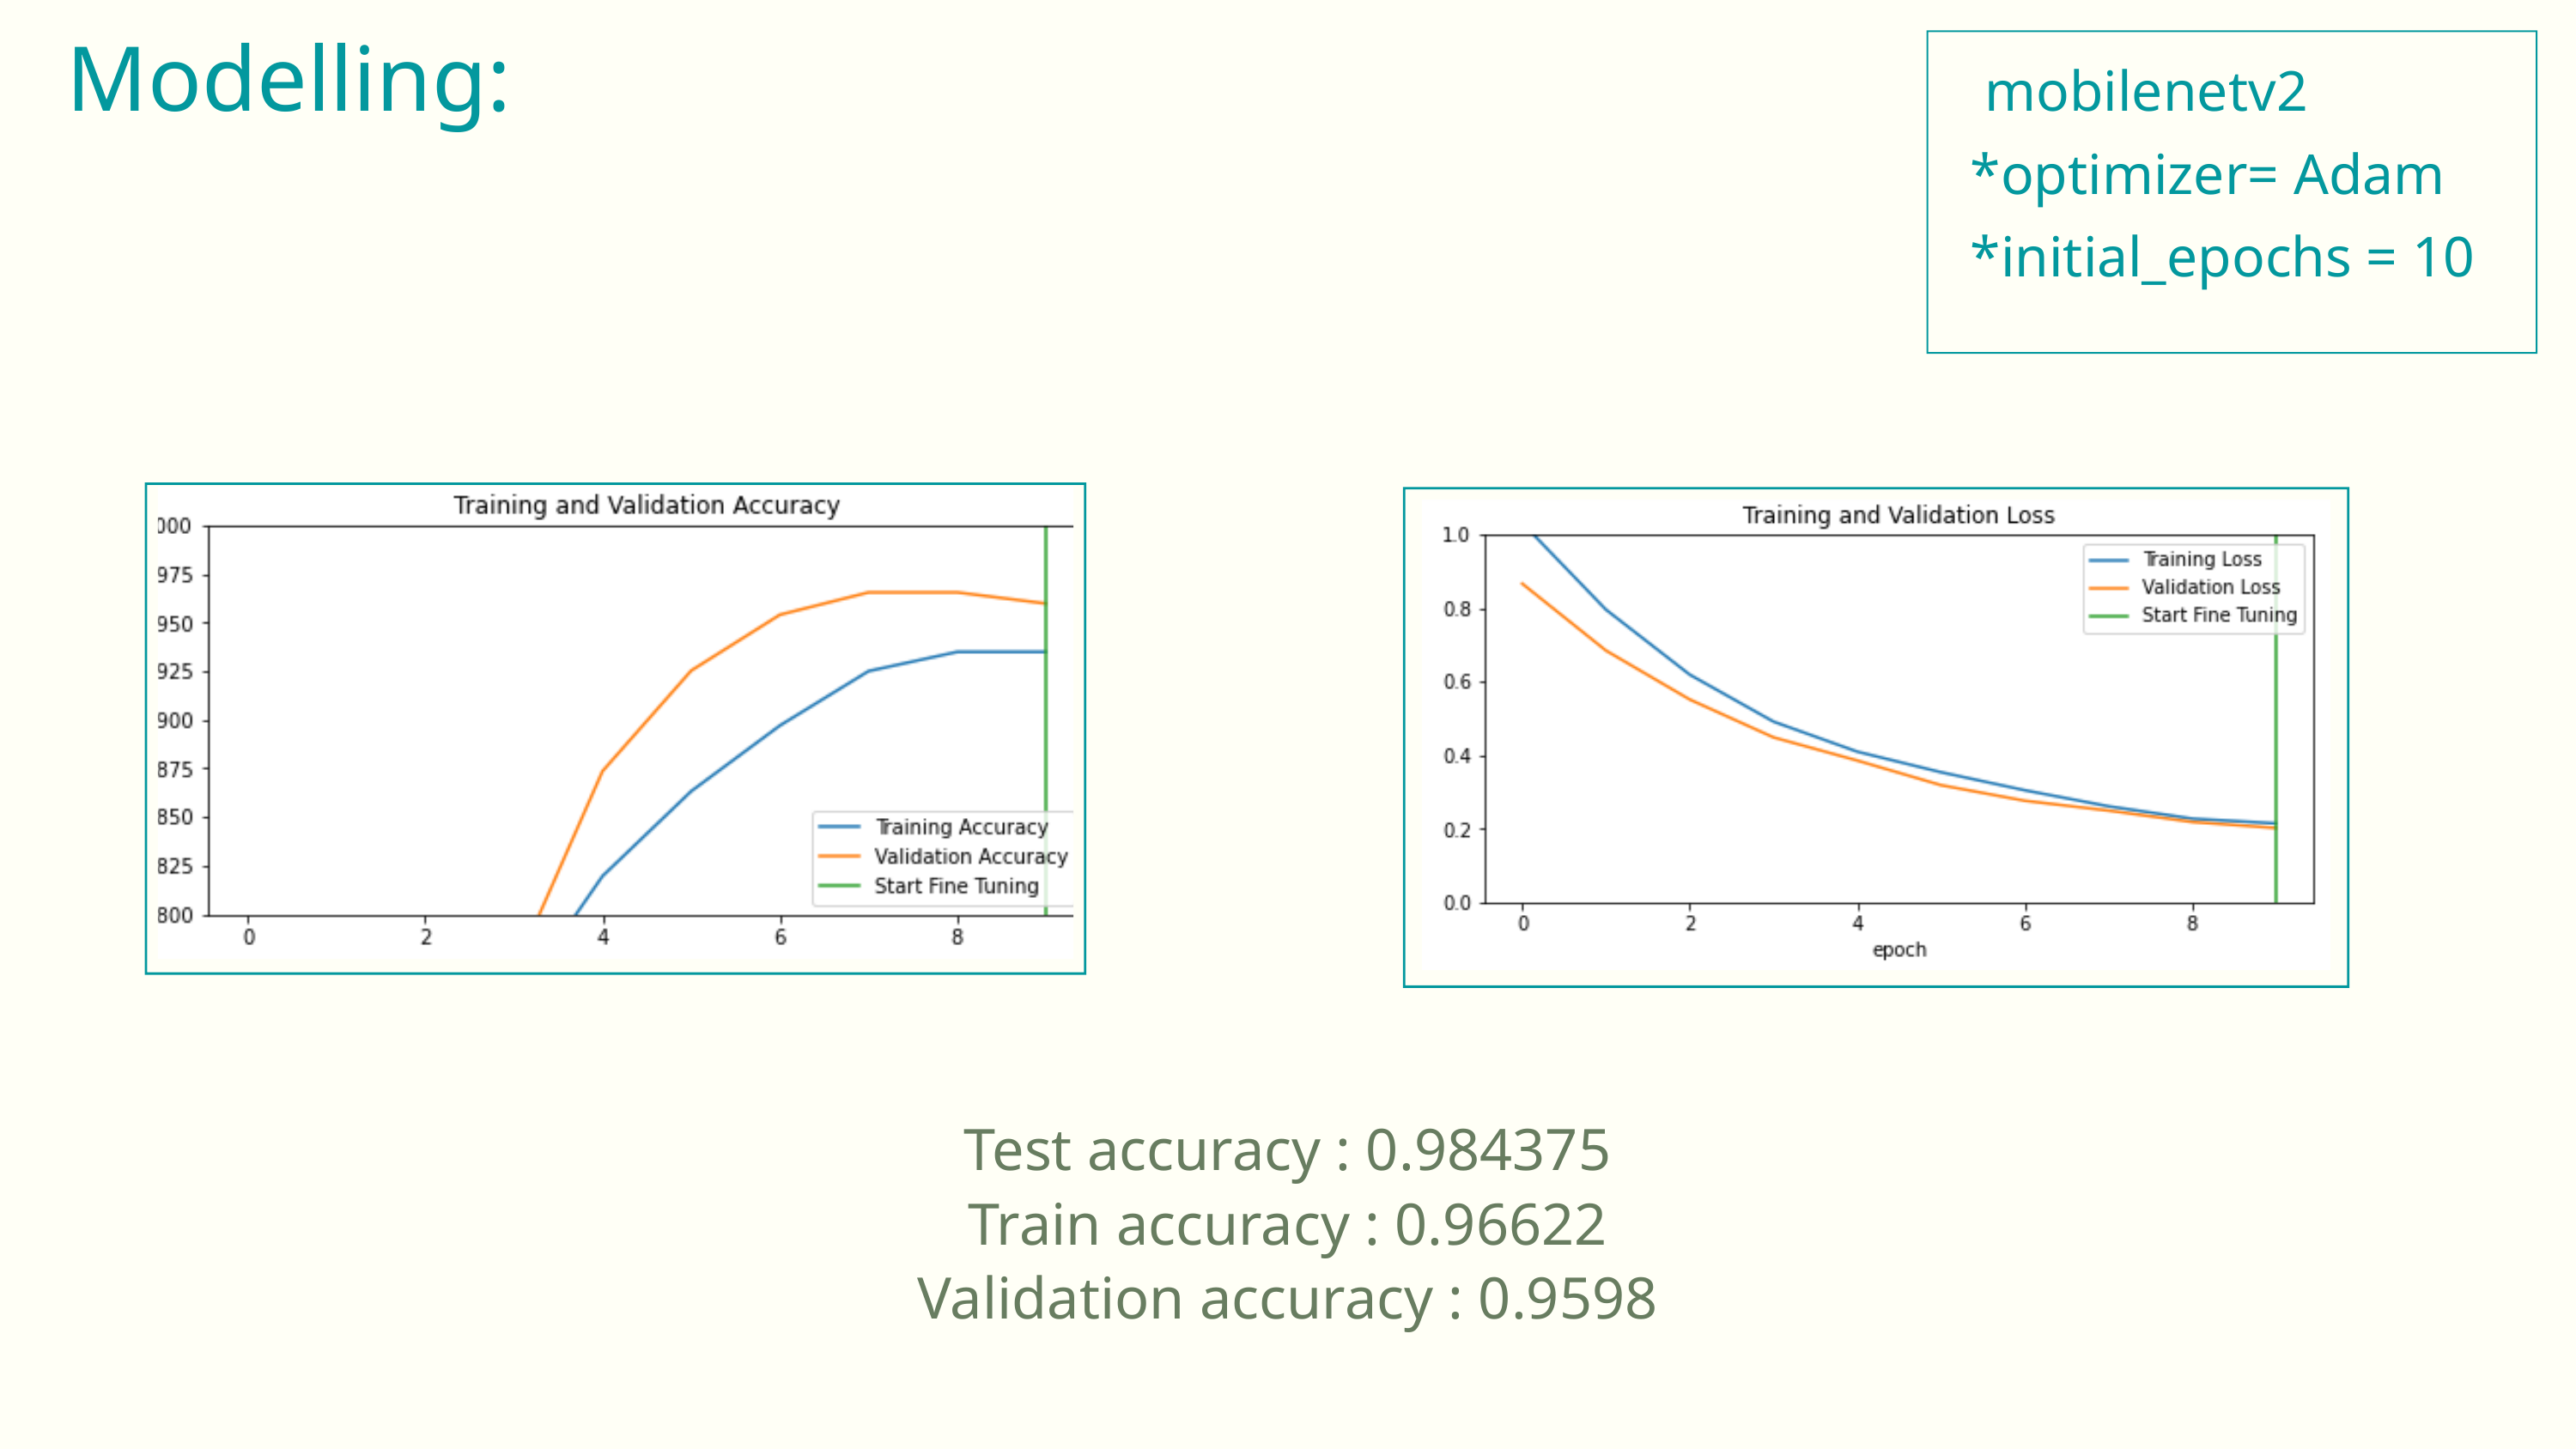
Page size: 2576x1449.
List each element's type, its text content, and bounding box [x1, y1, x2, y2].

text_box Modelling: [0, 13, 954, 130]
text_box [289, 1111, 2287, 1449]
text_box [144, 482, 1087, 975]
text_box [1402, 487, 2350, 989]
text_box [1926, 30, 2576, 355]
picture [1422, 500, 2330, 970]
